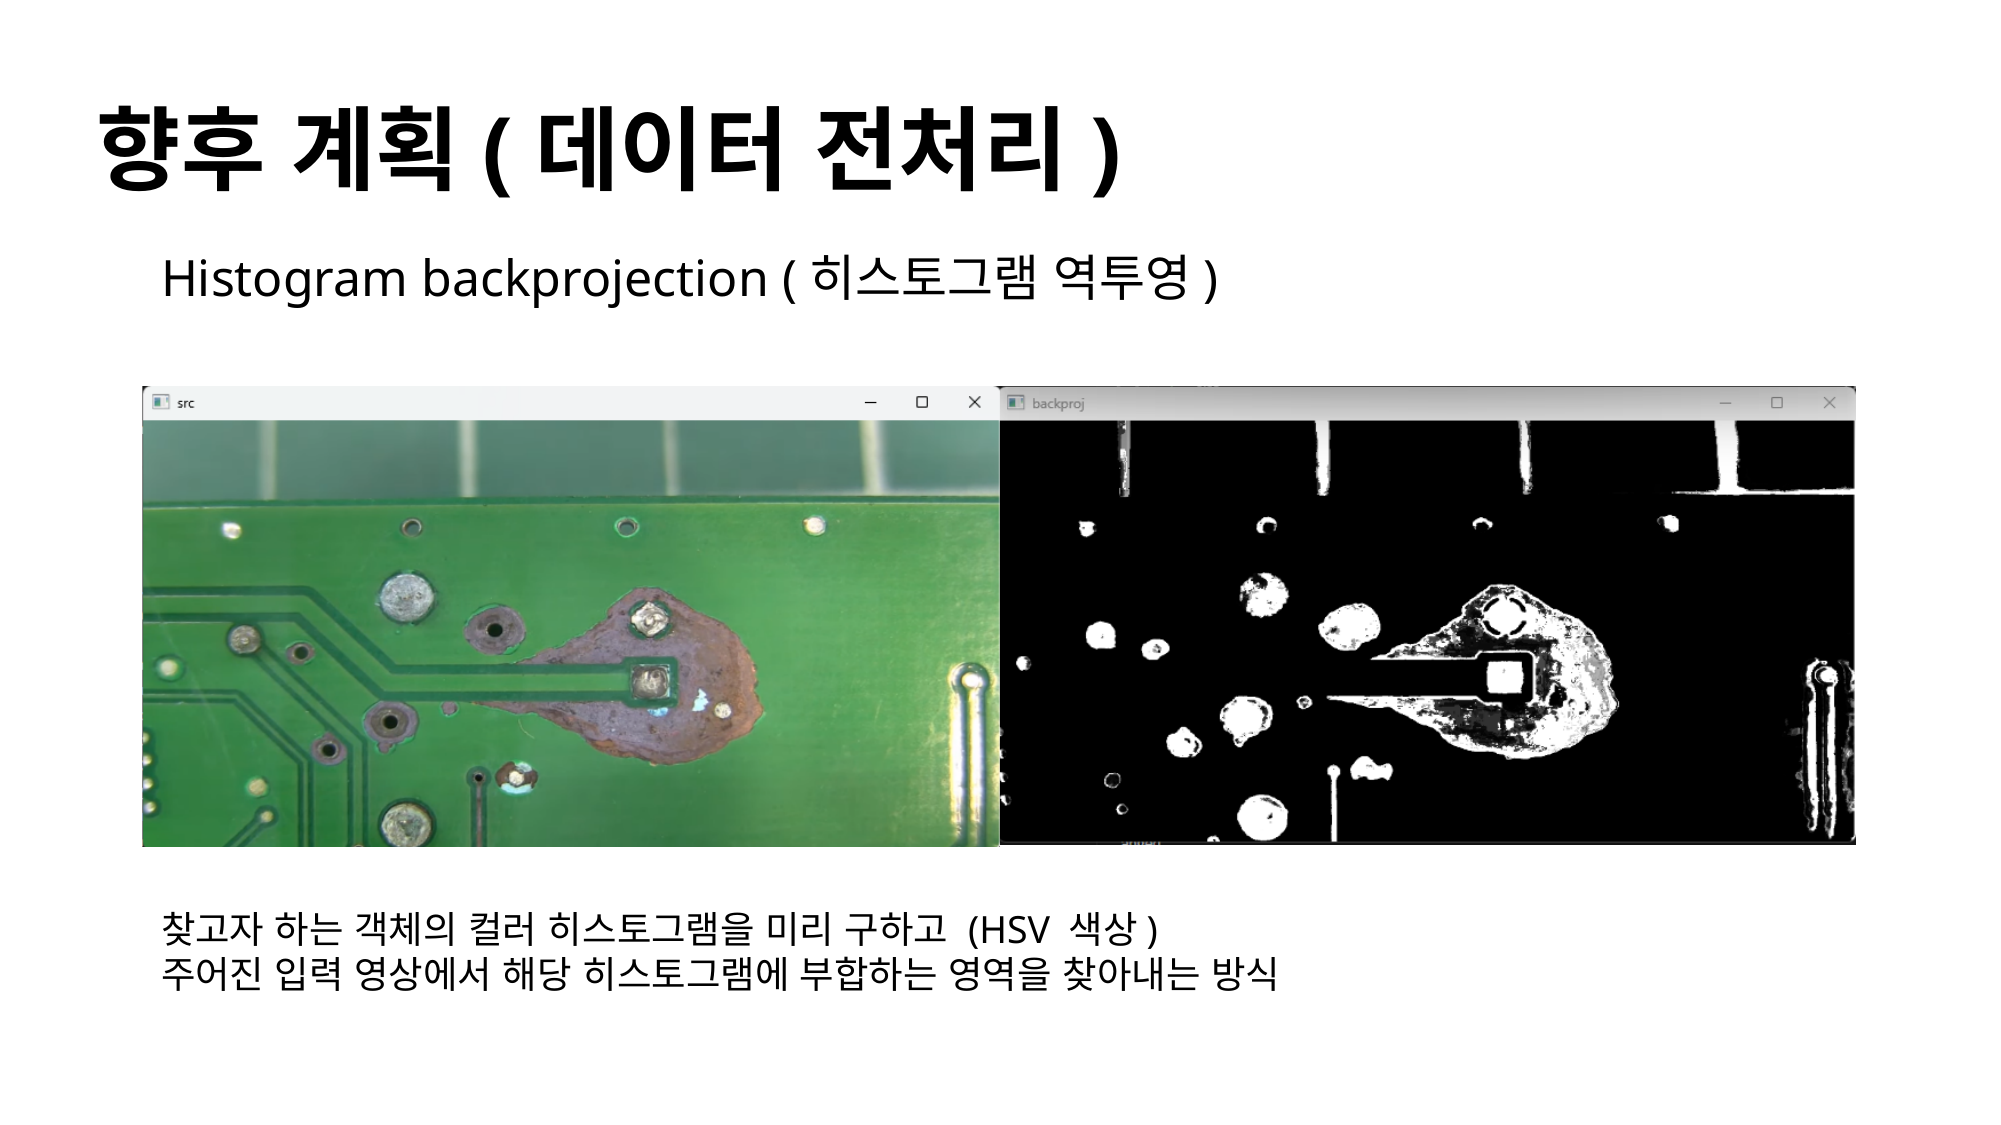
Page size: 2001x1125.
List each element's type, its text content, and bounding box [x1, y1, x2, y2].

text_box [142, 386, 1858, 847]
text_box 찾고자 하는 객체의 컬러 히스토그램을 미리 구하고 (HSV 색상) 주어진 입력 영상에서 해당 히스토그램에 부합하는 영역을 찾아내는 방식 [146, 898, 1518, 1004]
text_box Histogram backprojection (히스토그램 역투영) [146, 239, 1425, 315]
title 향후 계획(데이터 전처리) [81, 45, 1807, 263]
